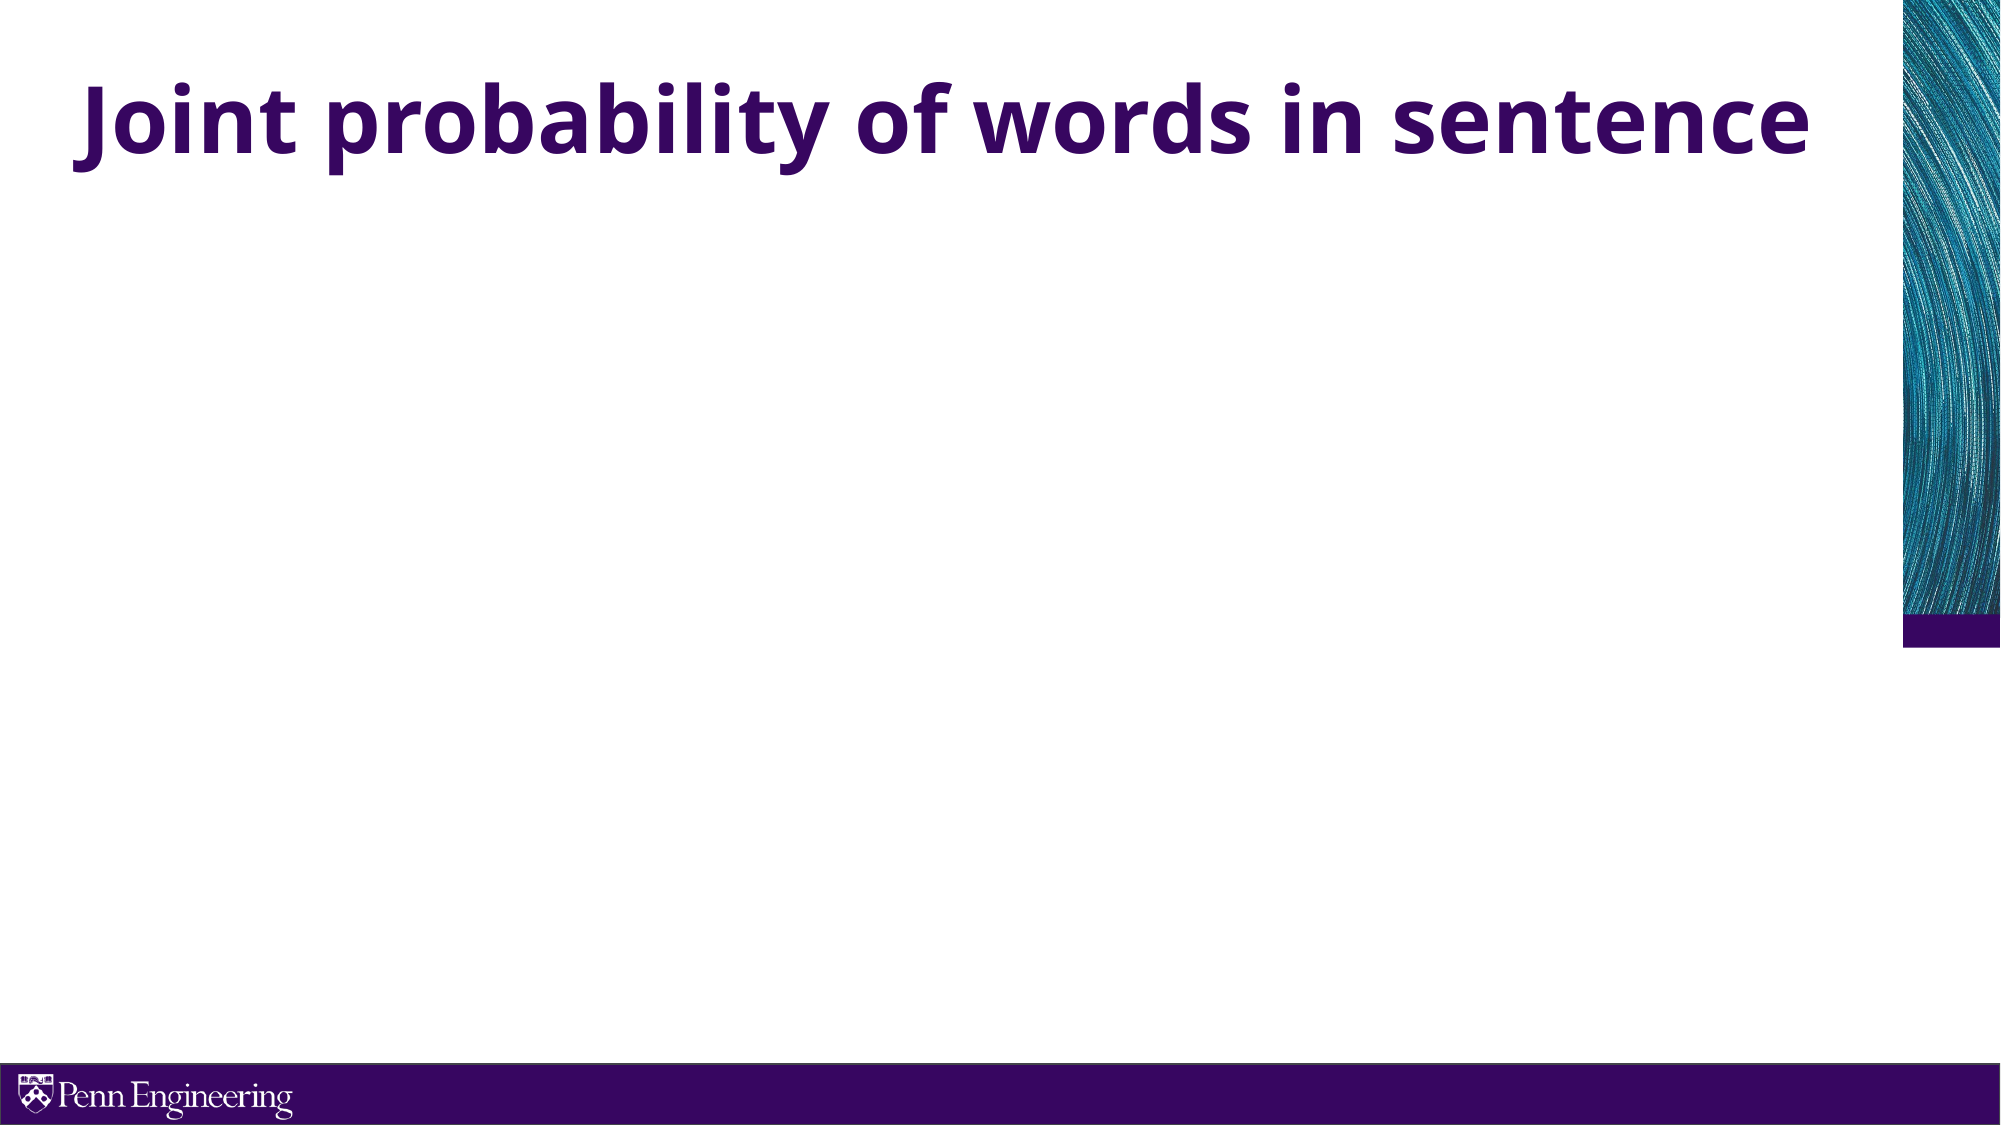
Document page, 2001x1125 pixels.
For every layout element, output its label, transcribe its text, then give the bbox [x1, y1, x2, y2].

picture [1962, 39, 1970, 47]
title Joint probability of words in sentence [65, 59, 1863, 187]
picture [1903, 341, 1915, 350]
picture [1949, 13, 1955, 20]
picture [1903, 374, 1908, 384]
picture [8, 1066, 301, 1123]
picture [1903, 0, 2001, 618]
picture [1908, 277, 1920, 293]
picture [1906, 362, 1912, 370]
picture [1989, 0, 2001, 13]
picture [1971, 53, 1979, 64]
picture [1903, 523, 1914, 546]
picture [1903, 310, 1915, 339]
picture [1916, 342, 1921, 352]
picture [1913, 321, 1917, 333]
